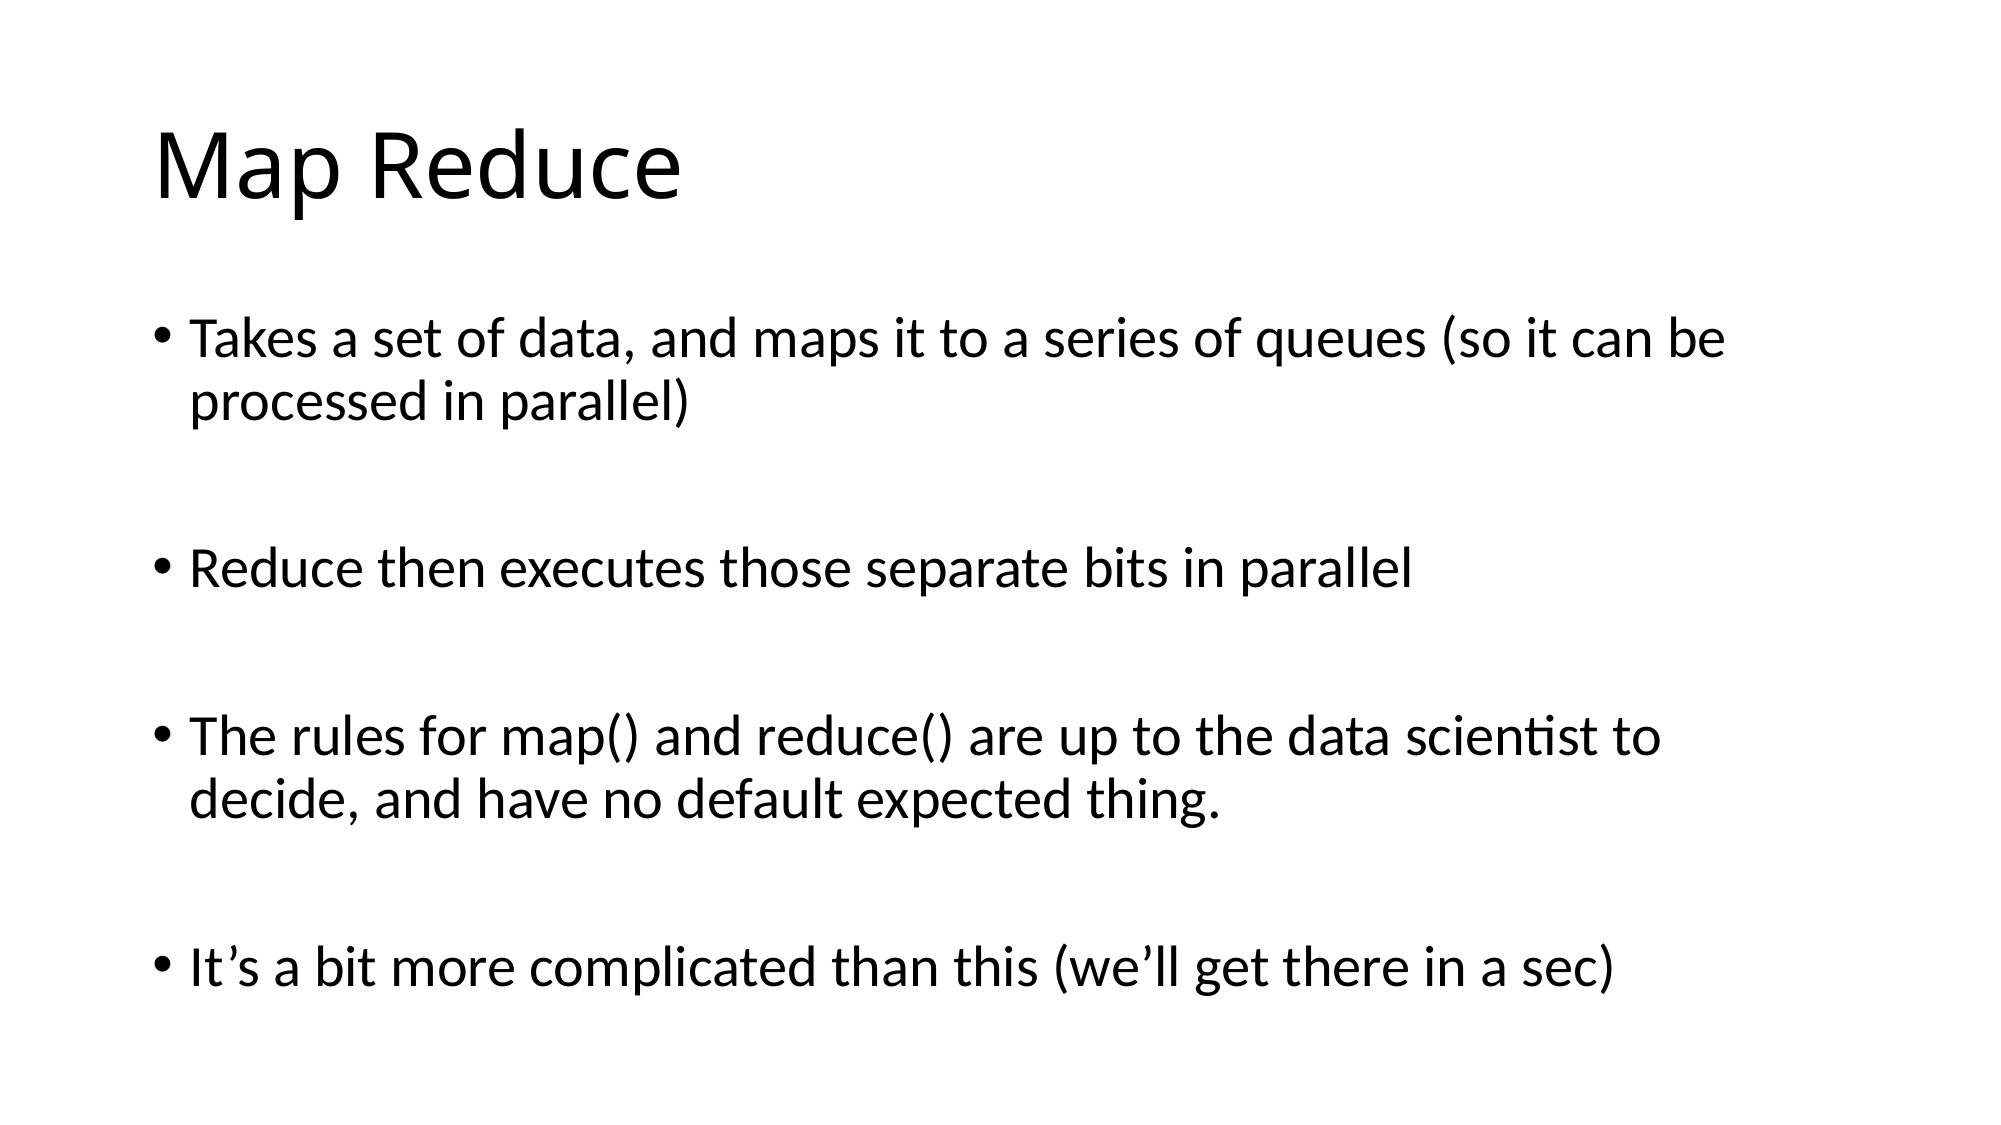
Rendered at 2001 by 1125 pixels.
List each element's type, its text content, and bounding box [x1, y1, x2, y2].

title Map Reduce [137, 59, 1863, 278]
list Takes a set of data, and maps it to a series of queues (so it can be processed in parallel) Reduce then executes those separate bits in parallel The rules for map() and reduce() are up to the data scientist to decide, and have no default expected thing. It’s a bit more complicated than this (we’ll get there in a sec) [137, 299, 1863, 1014]
